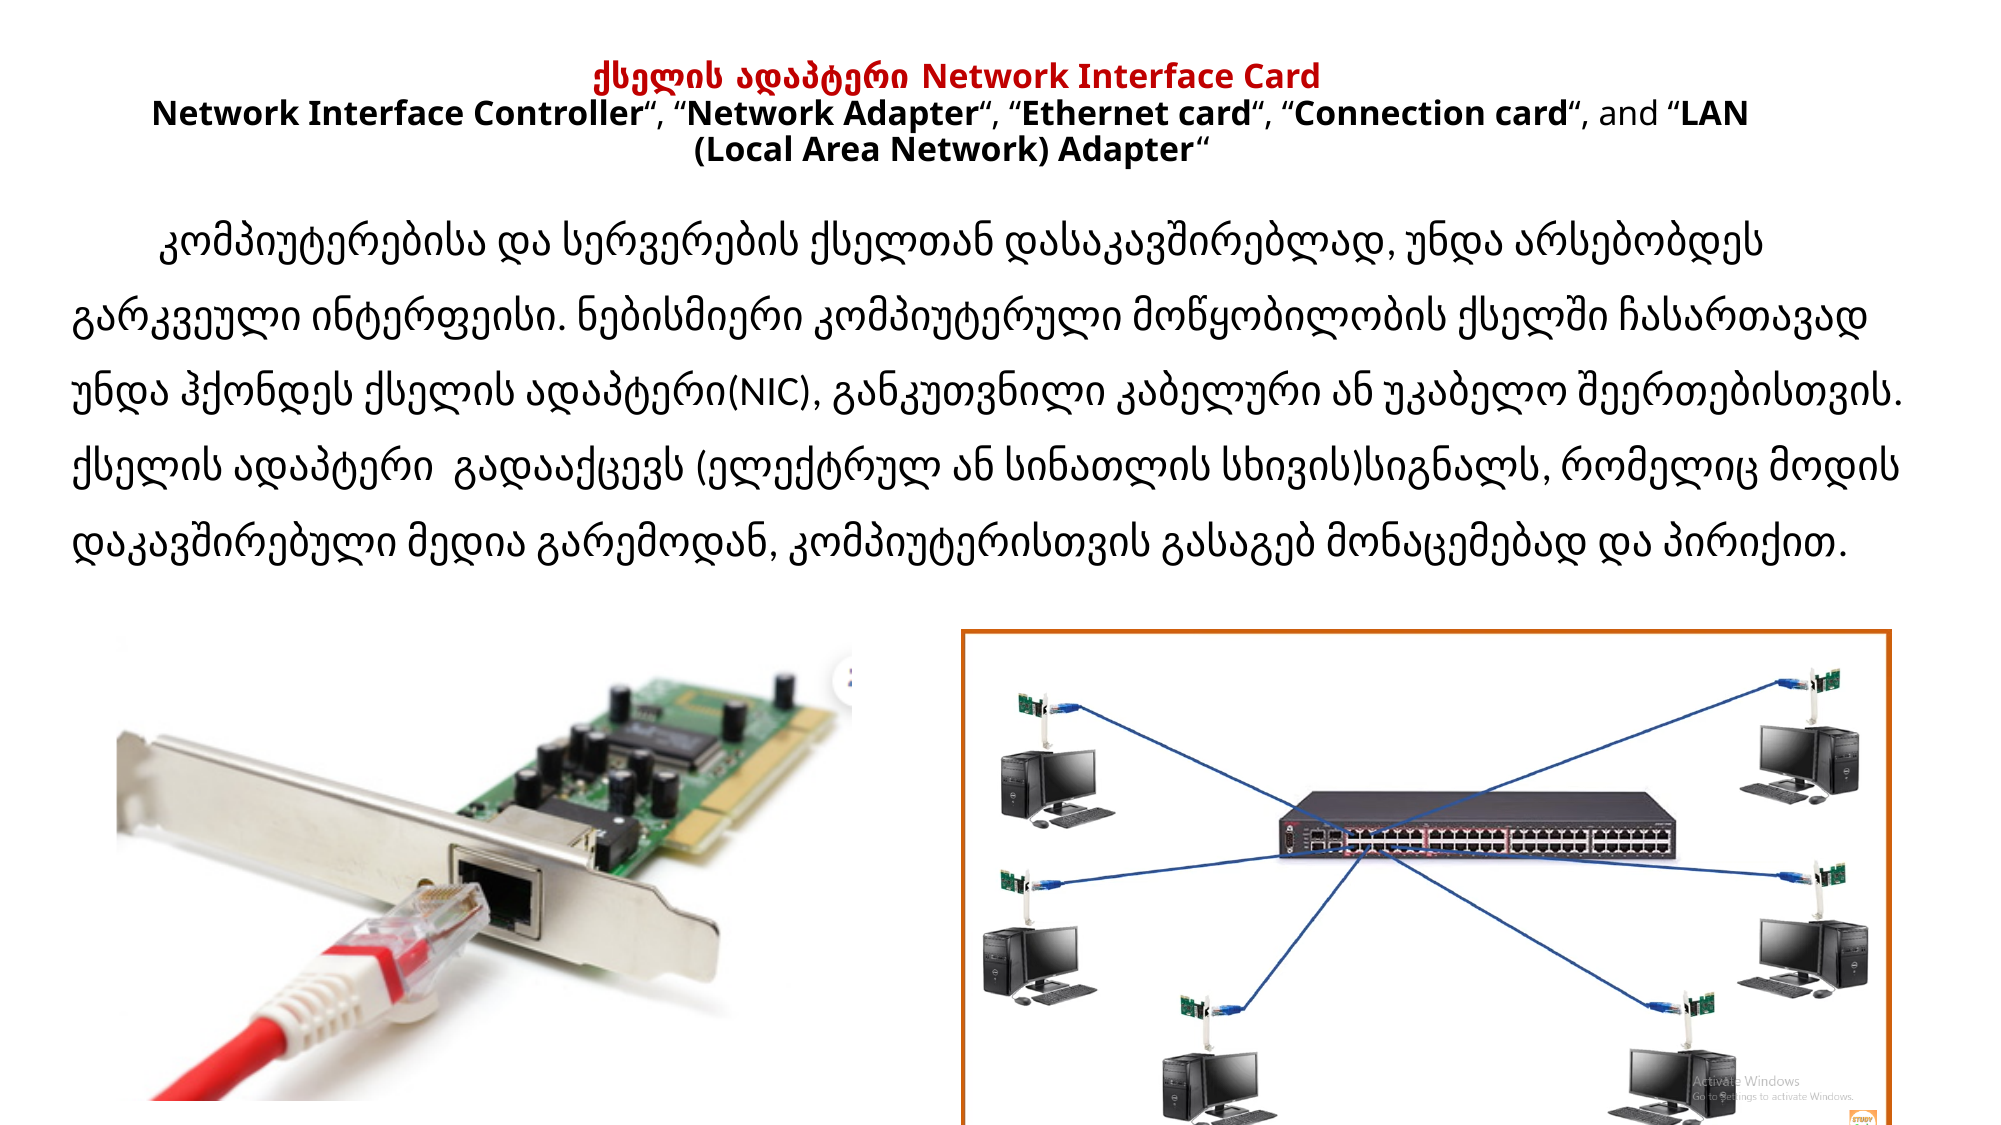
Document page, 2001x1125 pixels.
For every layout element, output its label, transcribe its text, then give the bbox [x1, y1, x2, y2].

picture [961, 629, 1892, 1125]
title ქსელის ადაპტერი Network Interface Card Network Interface Controller“, “Network Adapter“, “Ethernet card“, “Connection card“, and “LAN (Local Area Network) Adapter“ [106, 51, 1795, 181]
list კომპიუტერებისა და სერვერების ქსელთან დასაკავშირებლად, უნდა არსებობდეს გარკვეული ინტერფეისი. ნებისმიერი კომპიუტერული მოწყობილობის ქსელში ჩასართავად უნდა ჰქონდეს ქსელის ადაპტერი(NIC), განკუთვნილი კაბელური ან უკაბელო შეერთებისთვის. ქსელის ადაპტერი გადააქცევს (ელექტრულ ან სინათლის სხივის)სიგნალს, რომელიც მოდის დაკავშირებული მედია გარემოდან, კომპიუტერისთვის გასაგებ მონაცემებად და პირიქით. [56, 181, 1944, 630]
picture [56, 608, 852, 1101]
